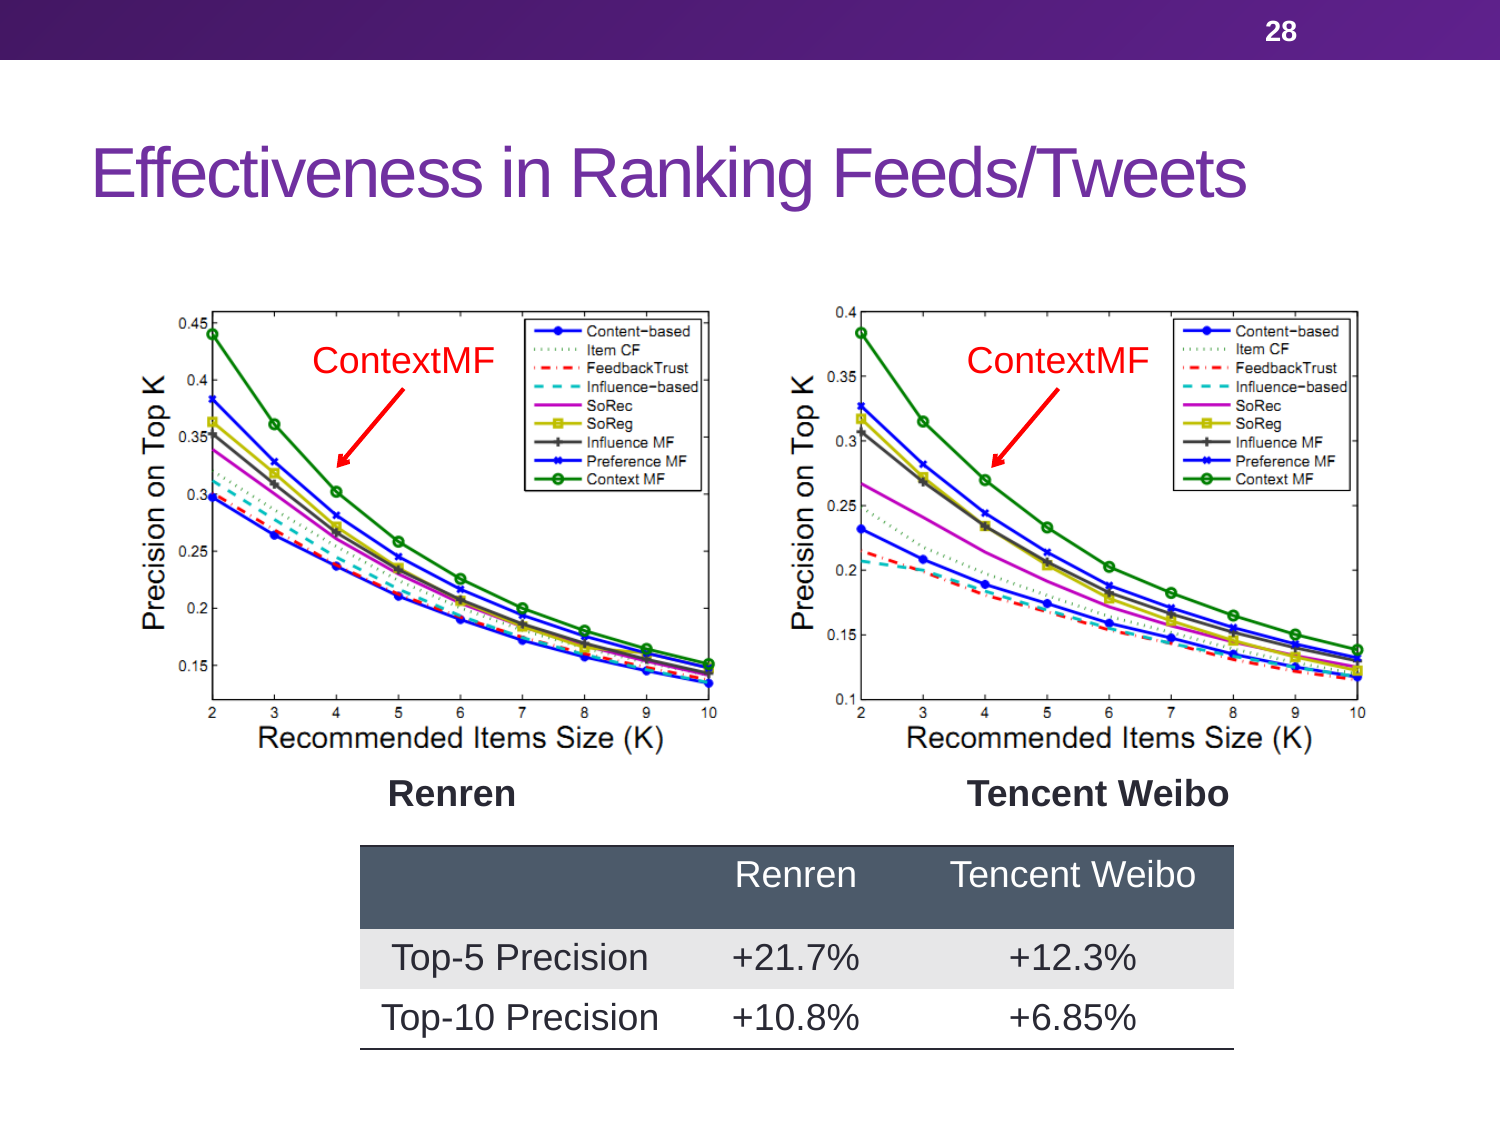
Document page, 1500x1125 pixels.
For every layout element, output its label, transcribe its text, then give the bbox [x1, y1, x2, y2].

slide_number 28 [1250, 3, 1425, 57]
table_cell +12.3% [912, 929, 1234, 989]
table_header [360, 847, 680, 929]
table_cell +10.8% [680, 989, 912, 1048]
text_box Tencent Weibo [952, 767, 1246, 821]
table_cell Top-10 Precision [360, 989, 680, 1048]
table_header Renren [680, 847, 912, 929]
table_cell +6.85% [912, 989, 1234, 1048]
table_header Tencent Weibo [912, 847, 1234, 929]
table_cell Top-5 Precision [360, 929, 680, 989]
title Effectiveness in Ranking Feeds/Tweets [75, 87, 1425, 250]
picture [135, 302, 1373, 758]
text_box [990, 389, 1059, 469]
text_box Renren [372, 767, 532, 821]
table_cell +21.7% [680, 929, 912, 989]
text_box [336, 389, 404, 469]
